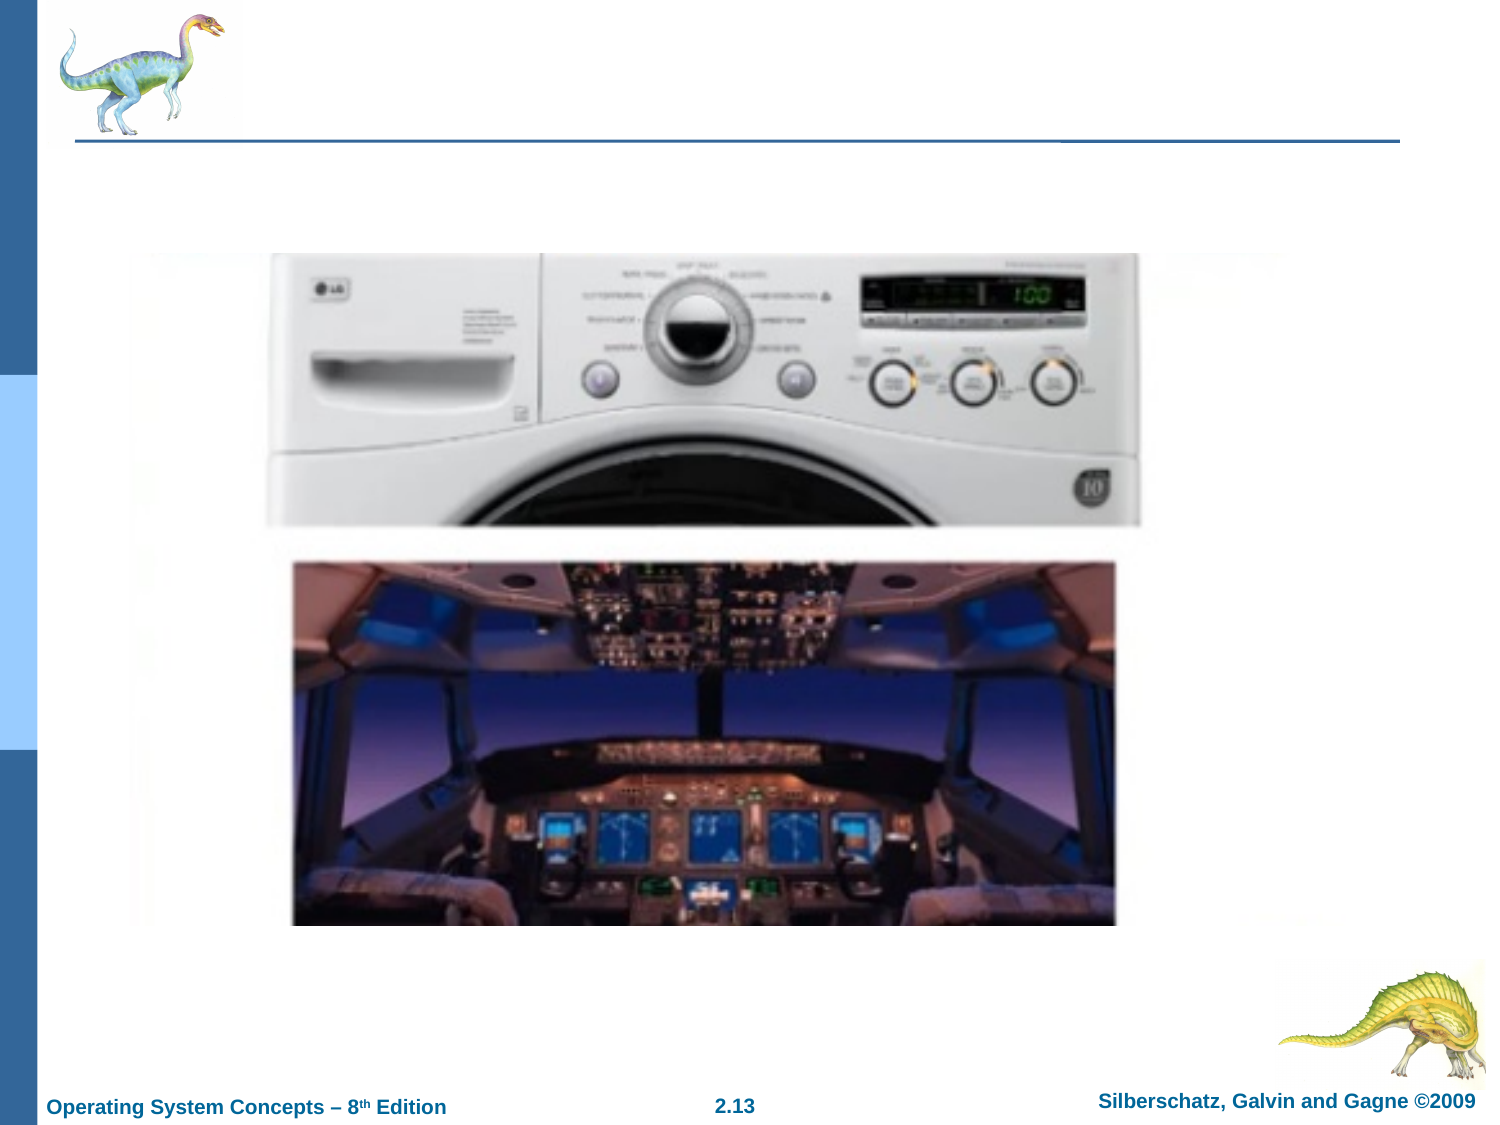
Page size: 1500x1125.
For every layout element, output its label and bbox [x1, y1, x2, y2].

picture [46, 0, 243, 149]
picture [1275, 959, 1486, 1090]
list [129, 252, 1347, 926]
